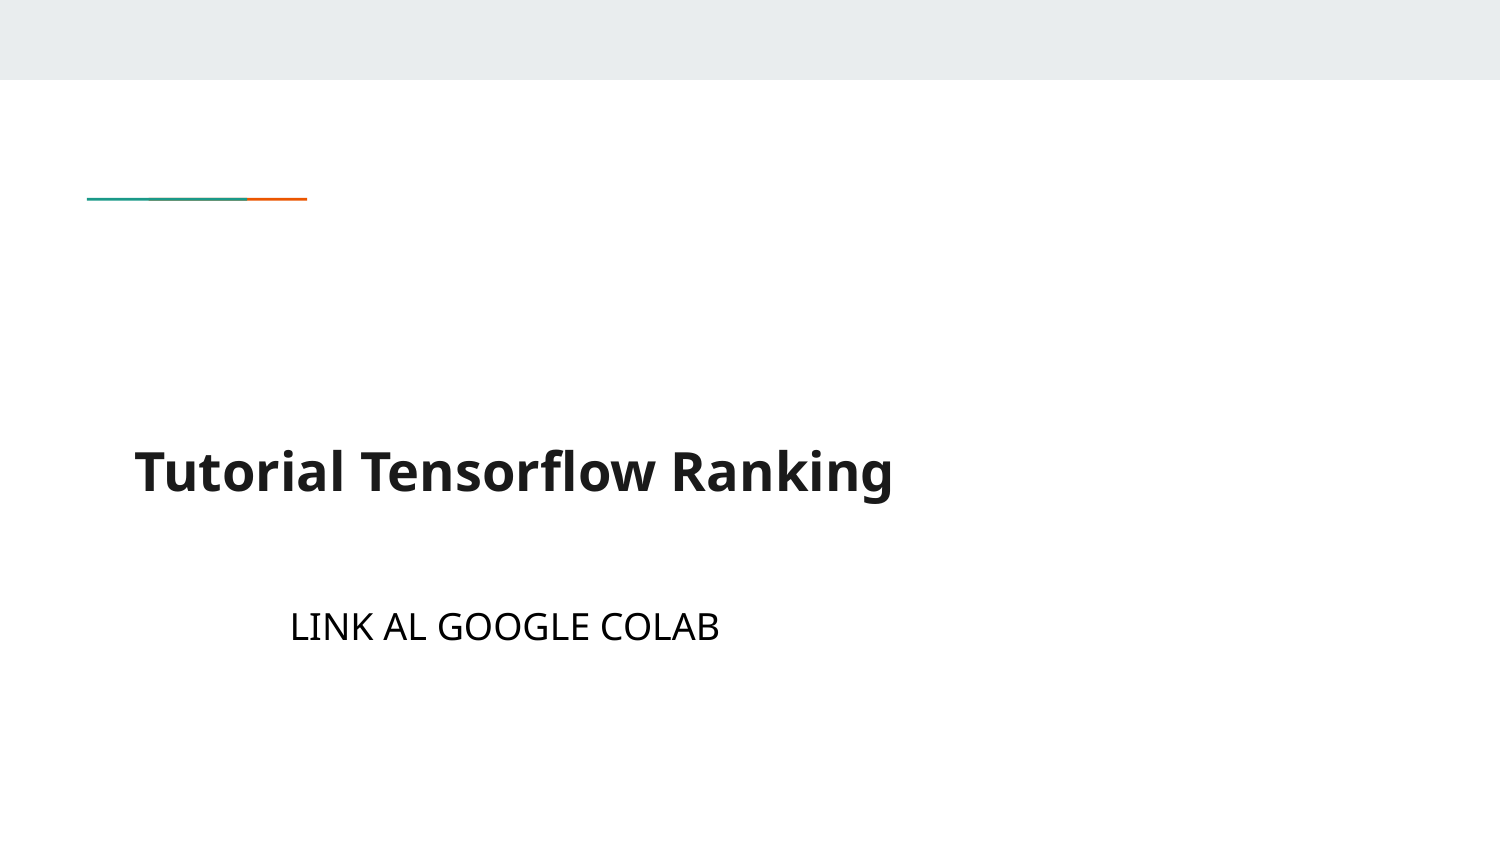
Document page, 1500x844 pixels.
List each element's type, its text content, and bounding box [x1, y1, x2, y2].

text_box LINK AL GOOGLE COLAB [274, 588, 1132, 724]
title Tutorial Tensorflow Ranking [119, 421, 1381, 510]
